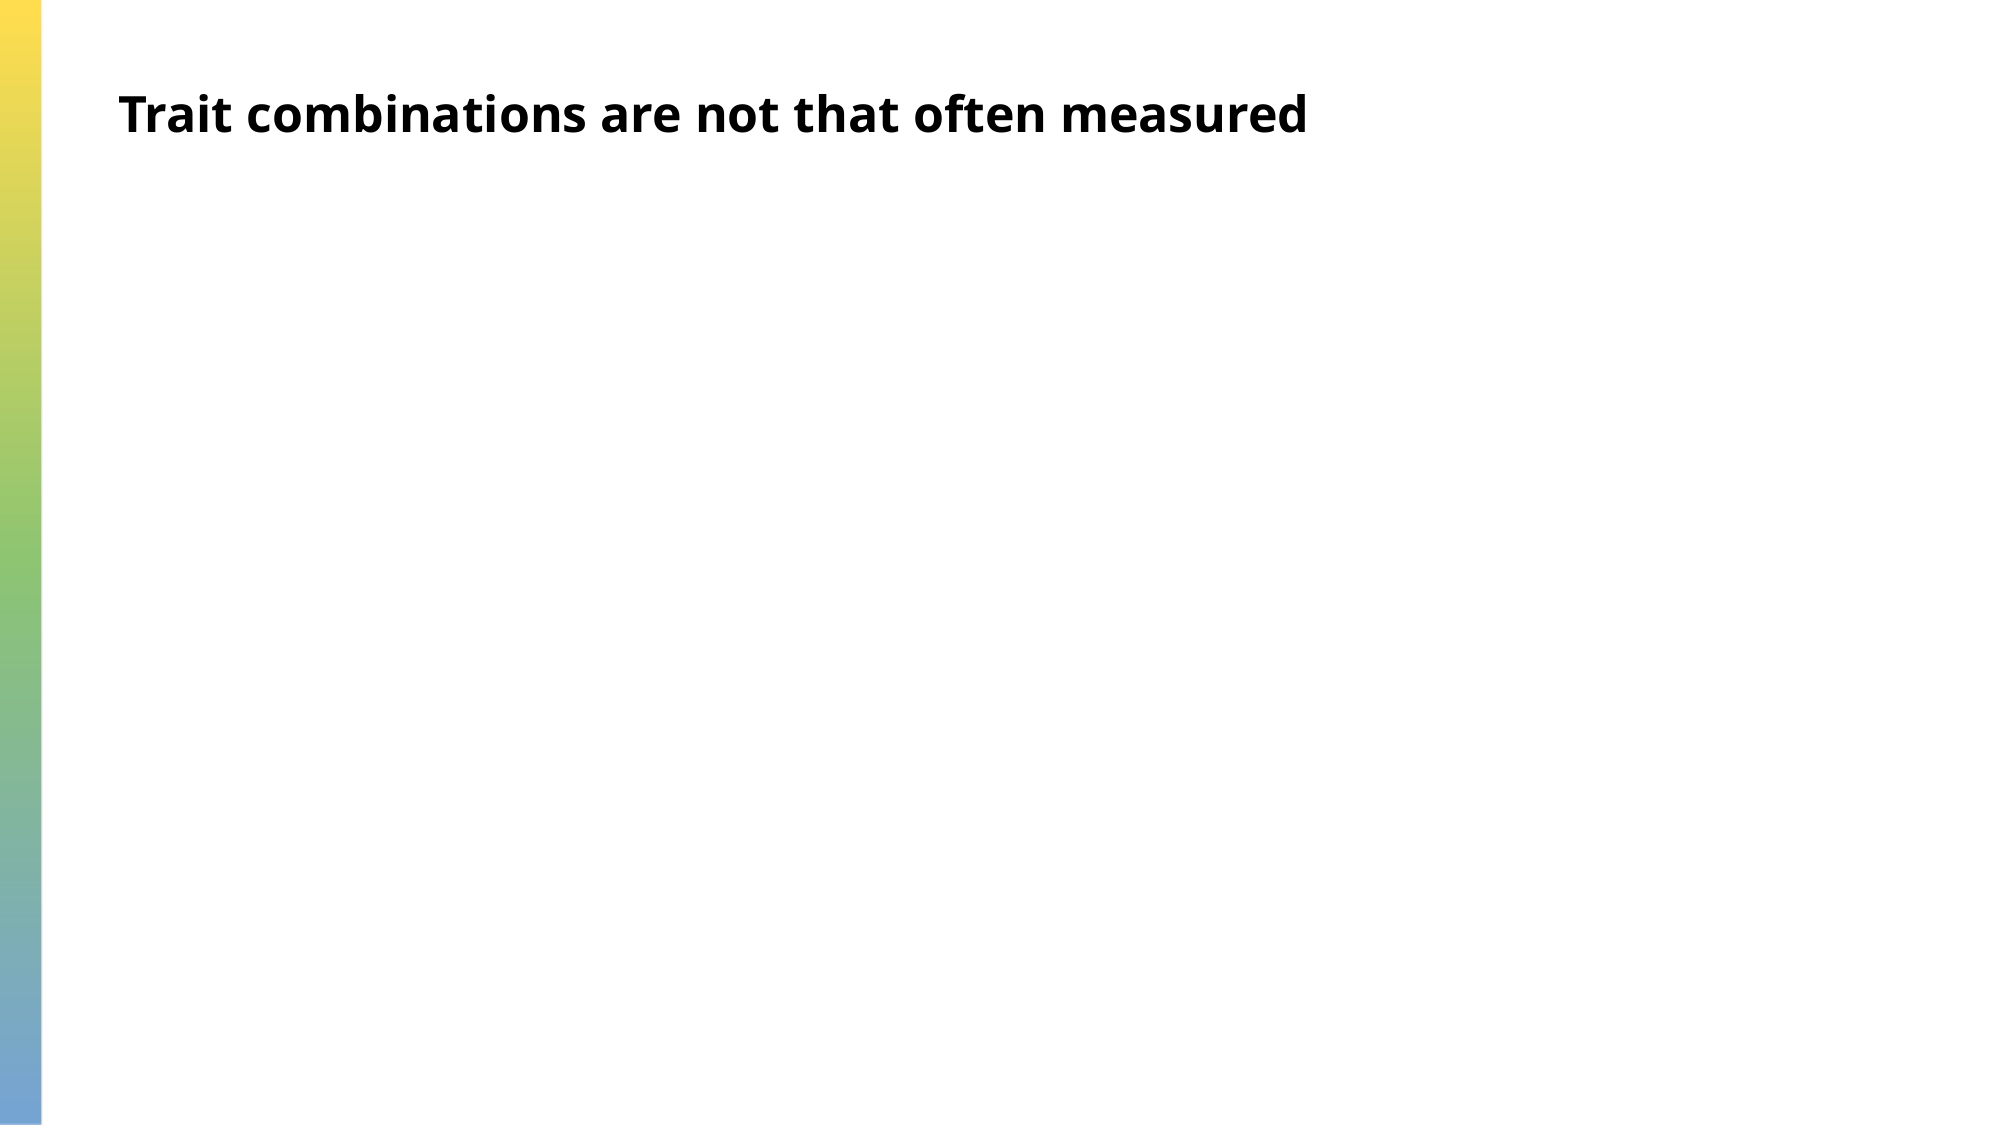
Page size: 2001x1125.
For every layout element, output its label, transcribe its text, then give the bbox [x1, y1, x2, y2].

picture [0, 0, 2001, 1125]
list Trait combinations are not that often measured [118, 82, 1922, 209]
